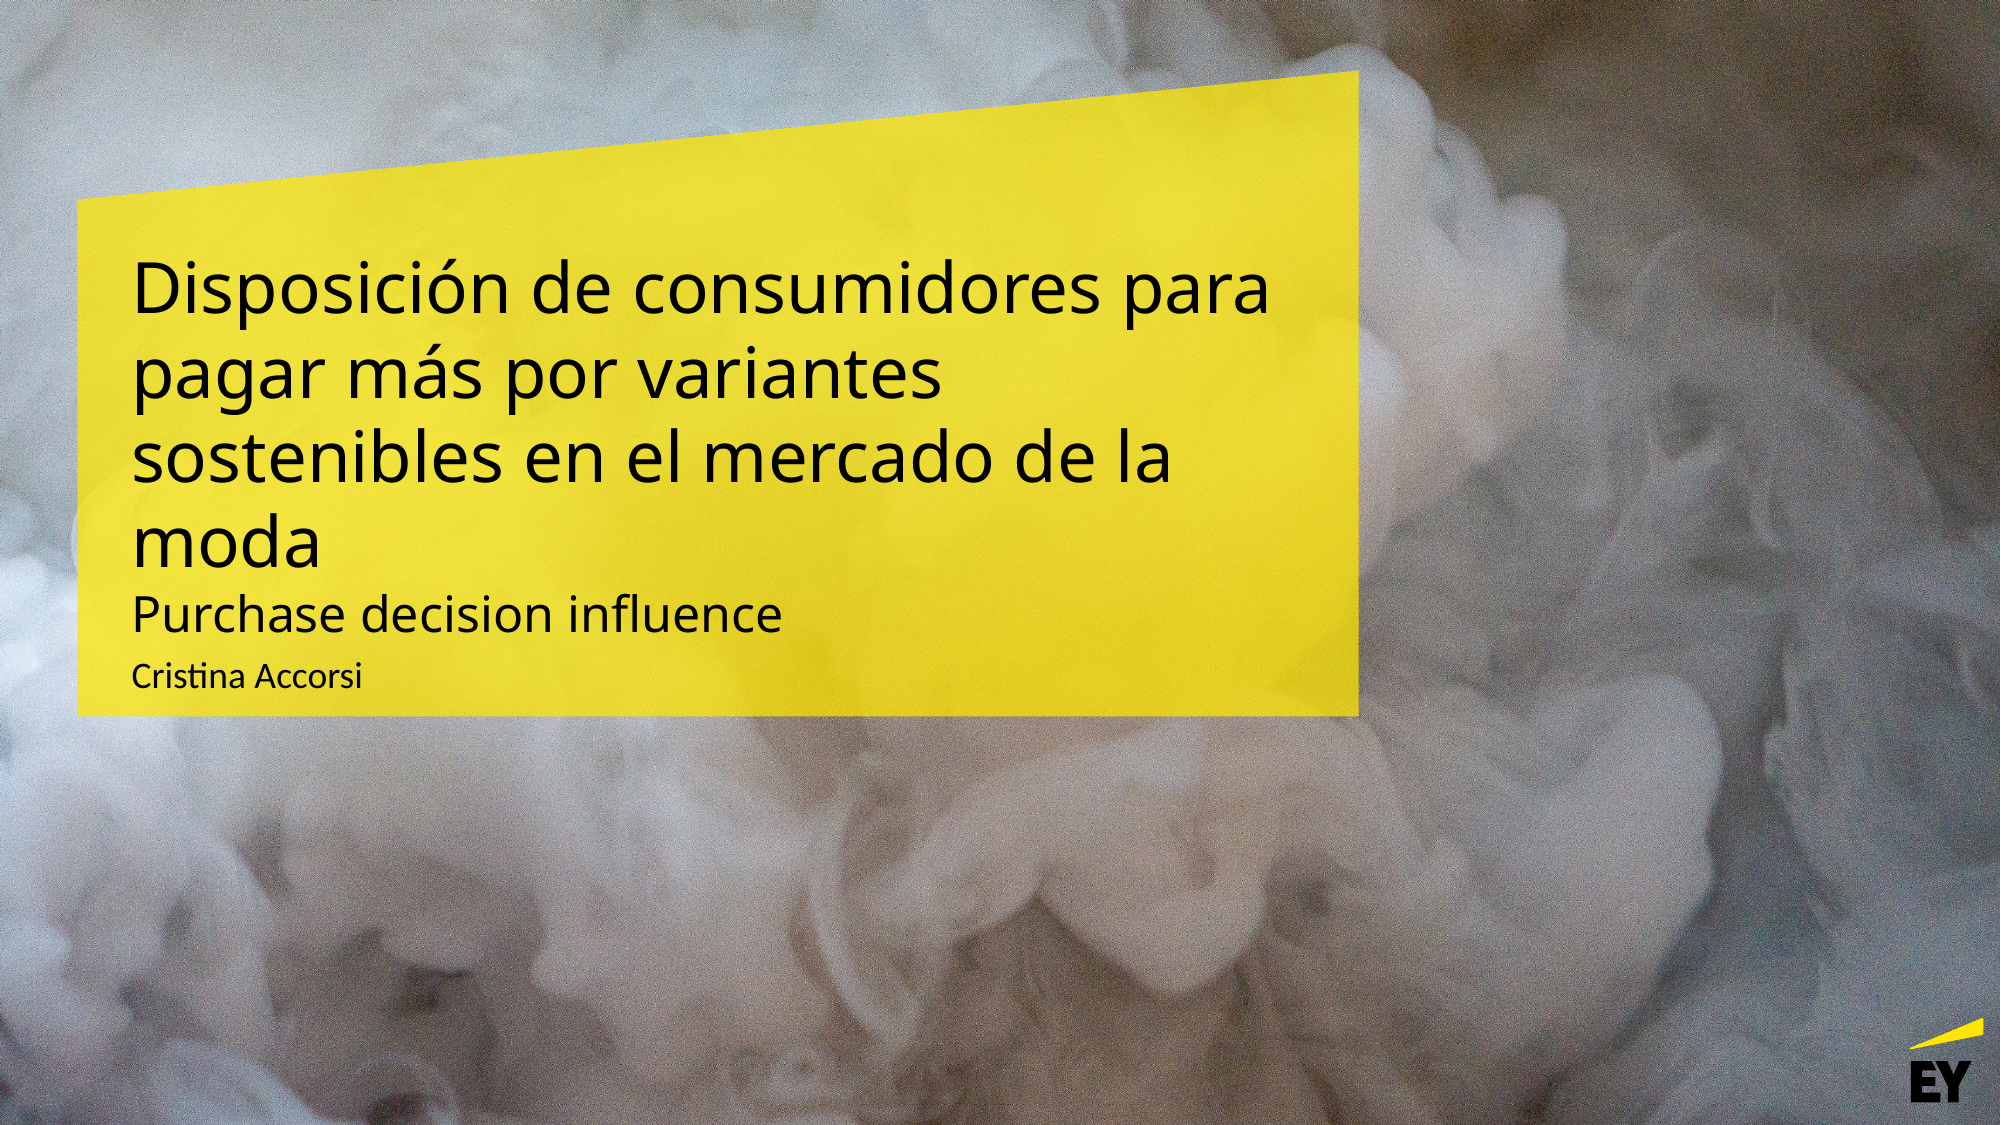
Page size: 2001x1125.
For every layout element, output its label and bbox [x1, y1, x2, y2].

picture [0, 0, 2000, 1125]
text_box [1910, 1018, 1983, 1103]
